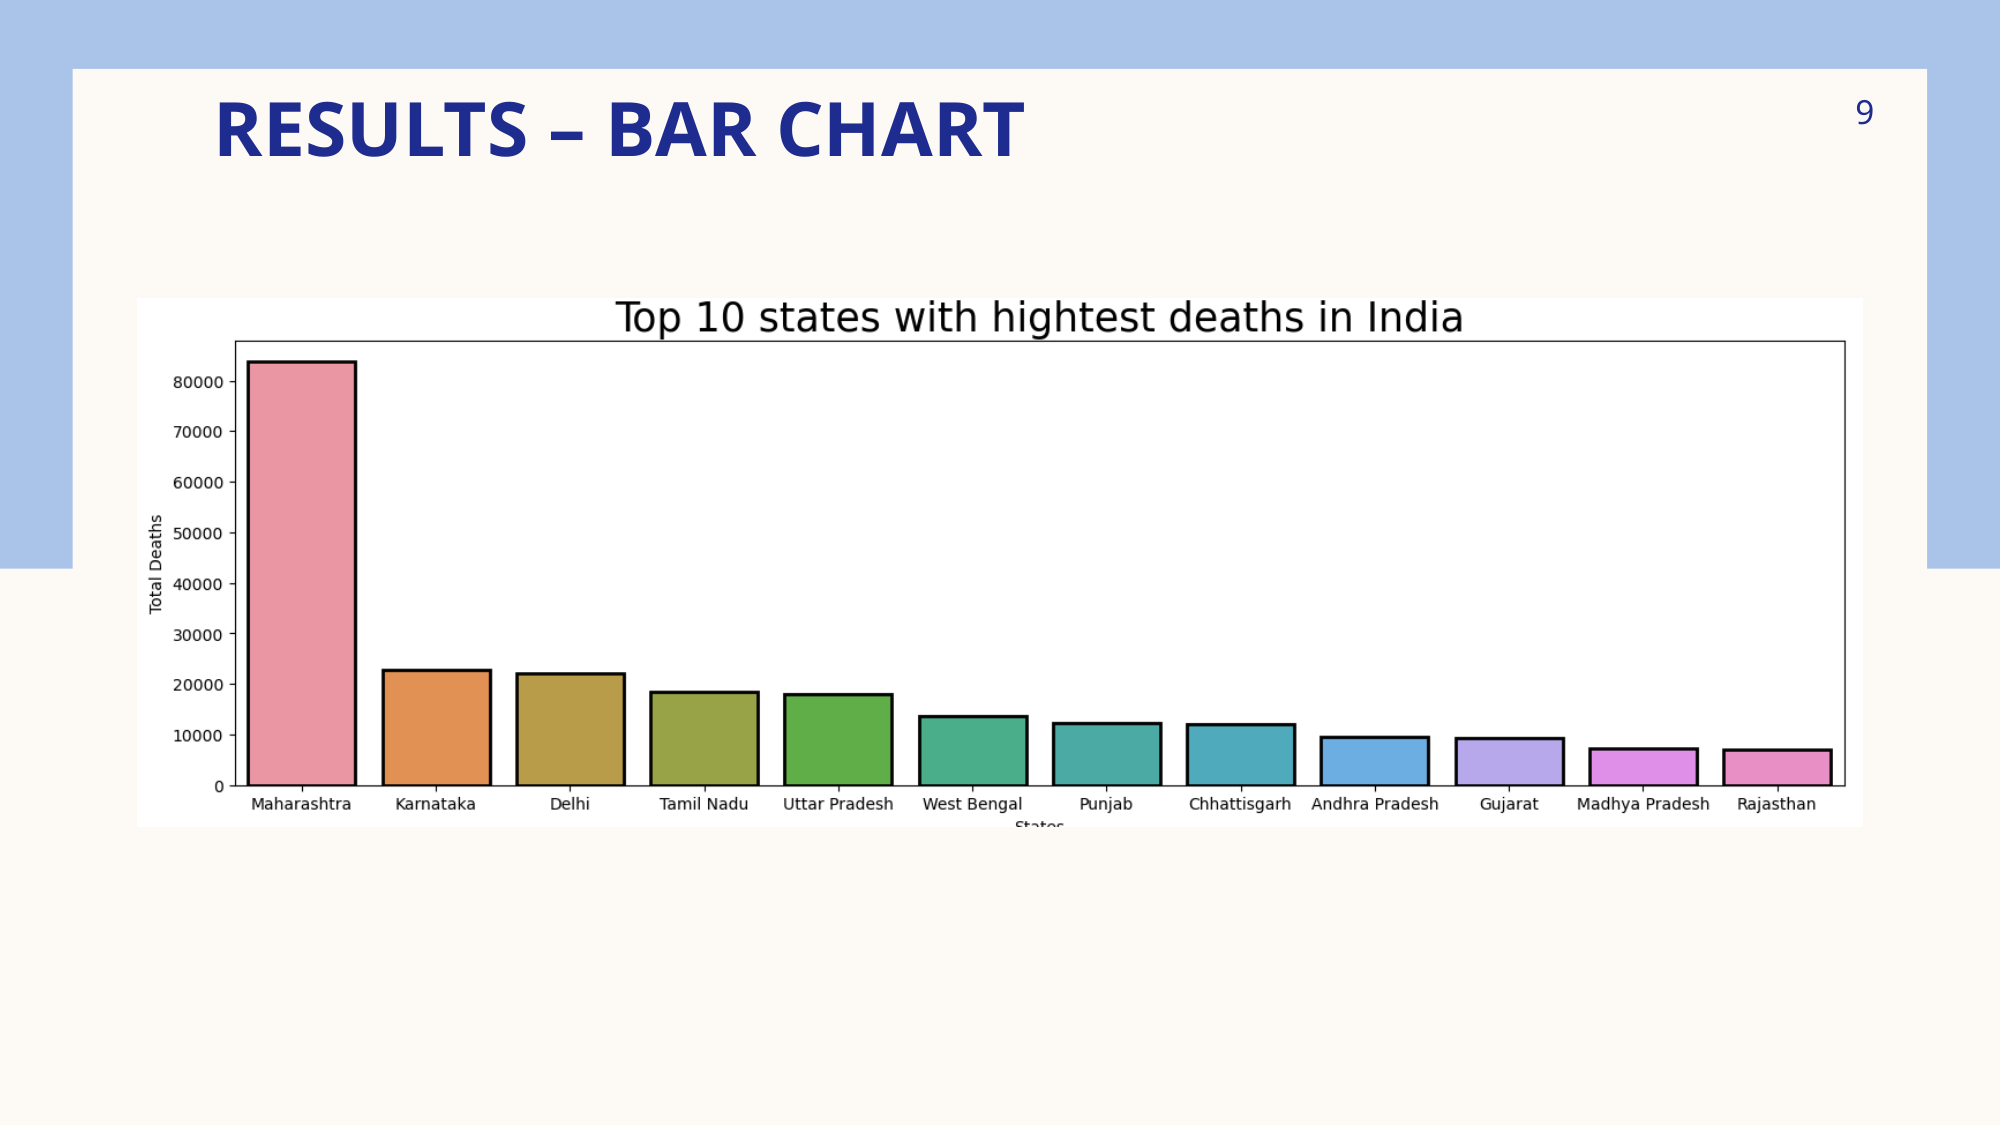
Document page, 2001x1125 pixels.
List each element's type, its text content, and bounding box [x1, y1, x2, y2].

picture [137, 298, 1863, 827]
title Results – bar chart [198, 5, 1924, 172]
slide_number 9 [1699, 75, 1875, 153]
